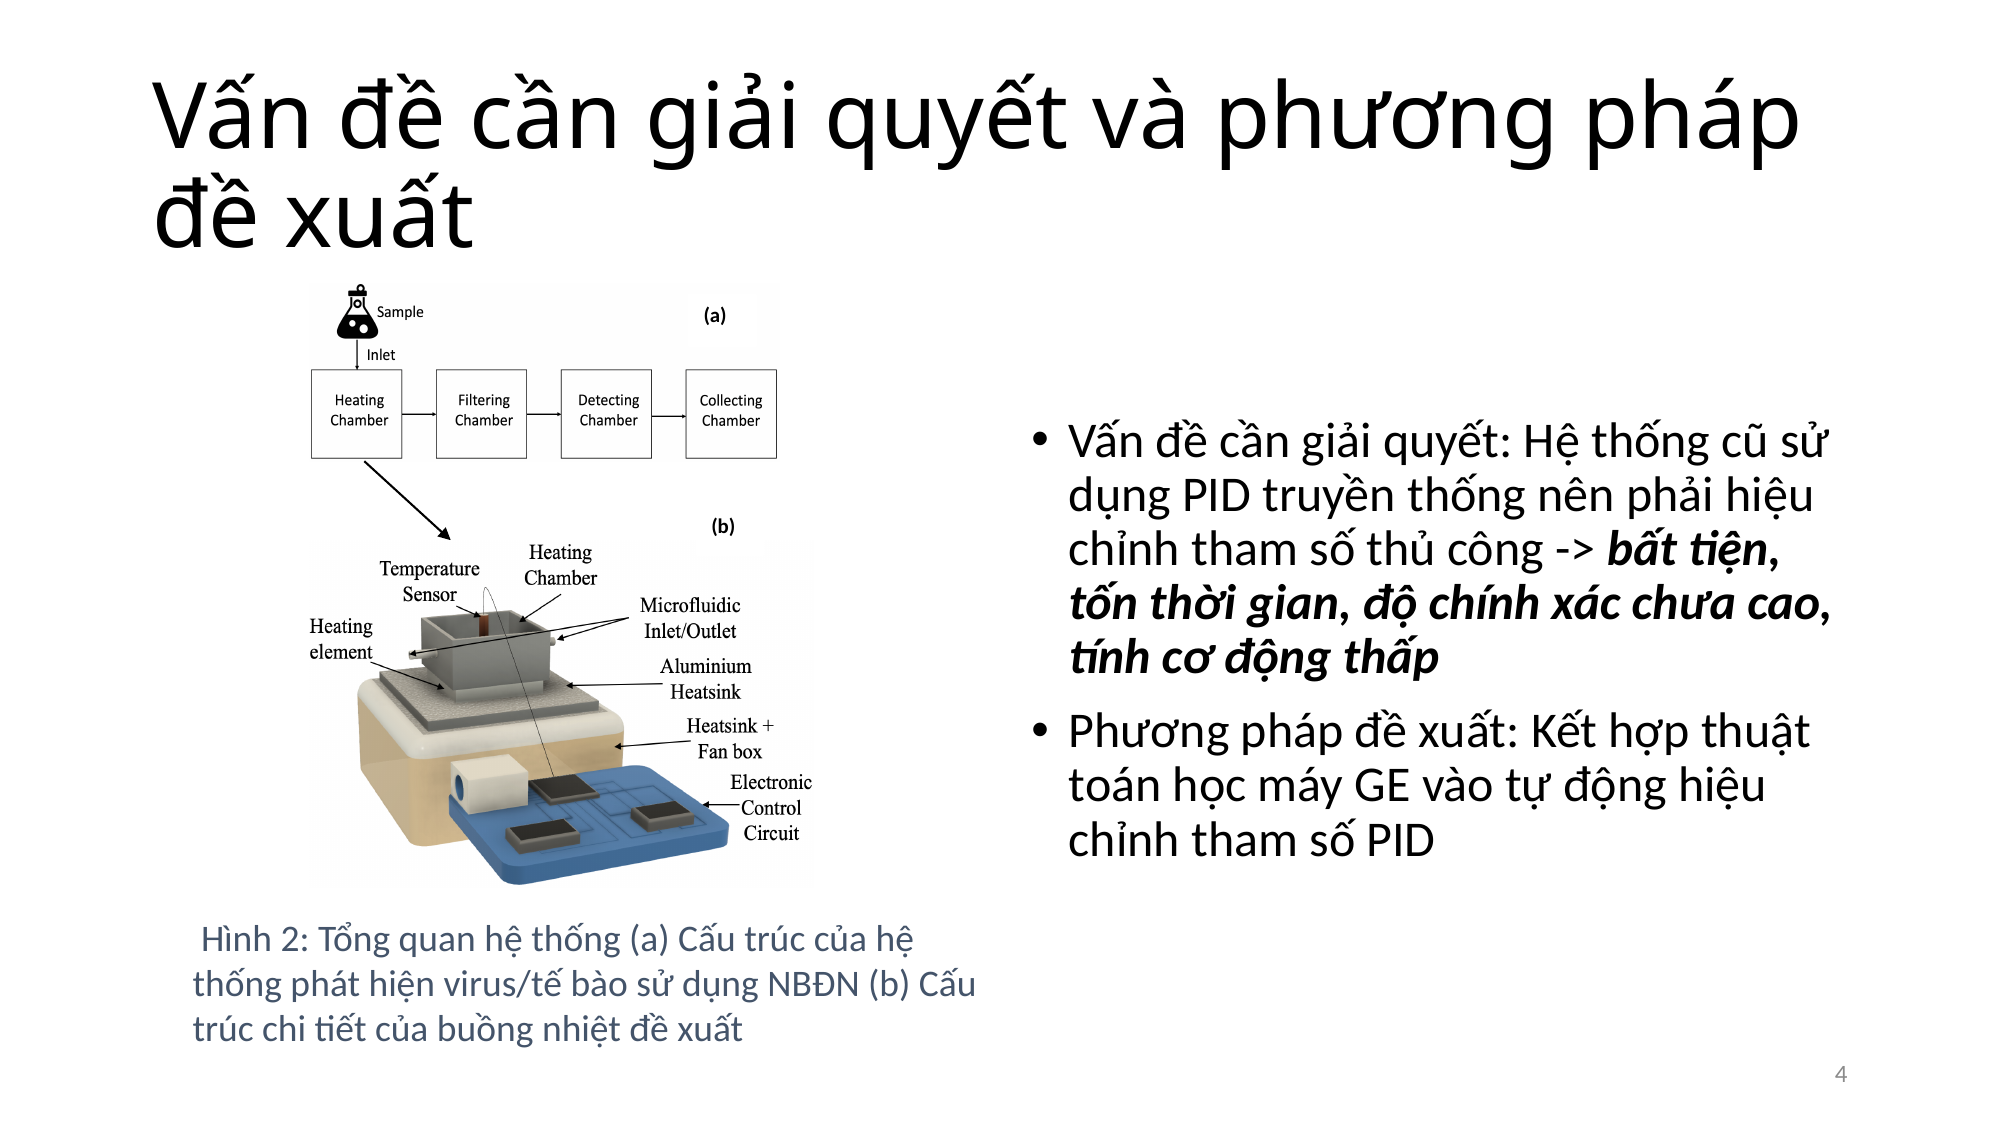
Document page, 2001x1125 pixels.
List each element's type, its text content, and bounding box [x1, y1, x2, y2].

title Vấn đề cần giải quyết và phương pháp đề xuất [137, 59, 1863, 278]
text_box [192, 283, 988, 1029]
list Vấn đề cần giải quyết: Hệ thống cũ sử dụng PID truyền thống nên phải hiệu chỉnh tham số thủ công -> bất tiện, tốn thời gian, độ chính xác chưa cao, tính cơ động thấp Phương pháp đề xuất: Kết hợp thuật toán học máy GE vào tự động hiệu chỉnh tham số PID [1016, 406, 1867, 950]
slide_number 3 [1412, 1042, 1863, 1103]
